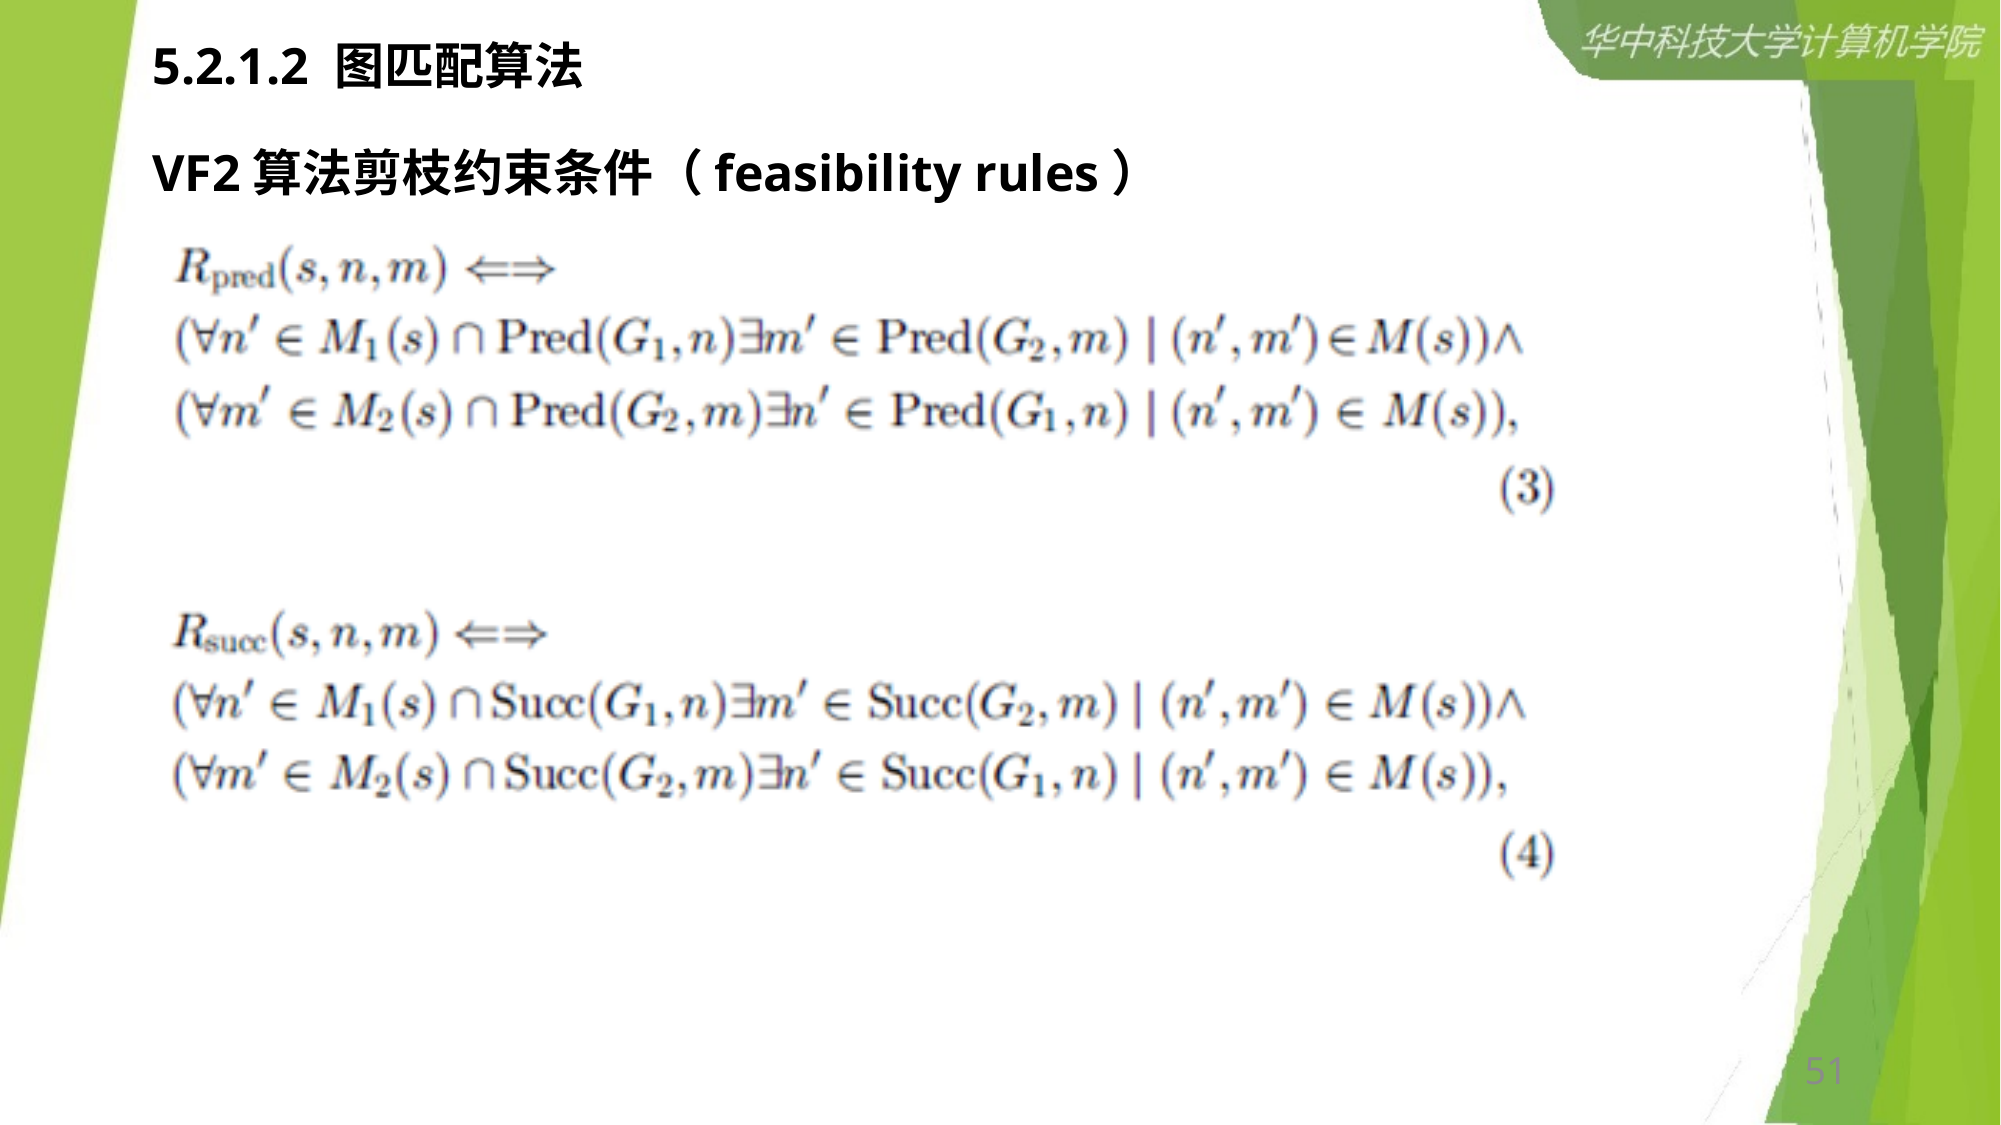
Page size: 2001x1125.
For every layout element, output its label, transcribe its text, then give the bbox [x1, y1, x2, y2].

picture [0, 0, 2001, 1125]
list VF2算法剪枝约束条件（feasibility rules） [137, 122, 1863, 218]
title 5.2.1.2 图匹配算法 [137, 13, 1863, 122]
slide_number 51 [1412, 1042, 1863, 1103]
